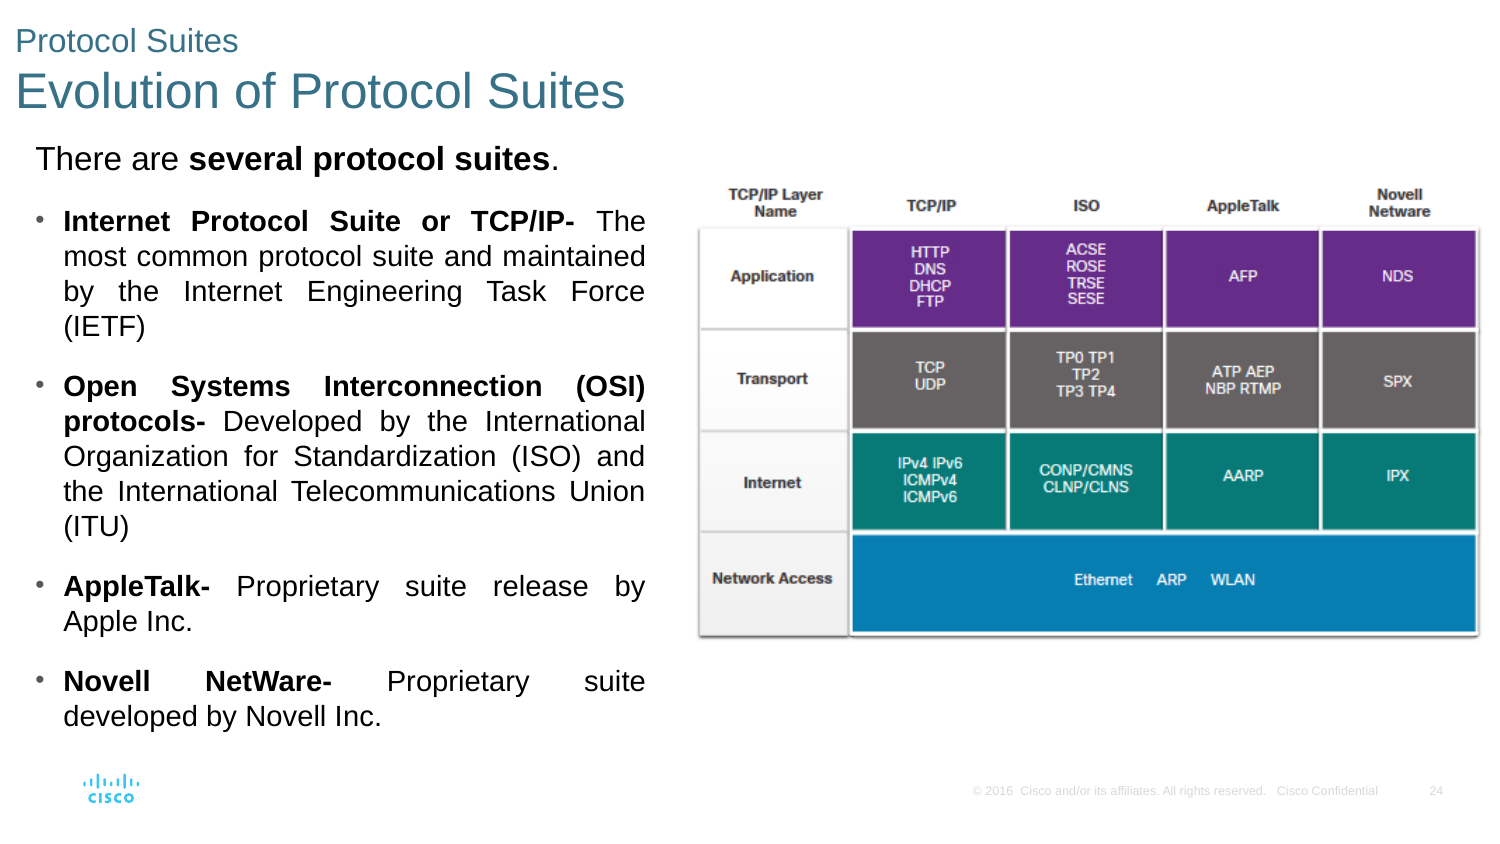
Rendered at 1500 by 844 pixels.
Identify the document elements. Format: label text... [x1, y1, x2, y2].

picture [675, 179, 1500, 657]
list There are several protocol suites. Internet Protocol Suite or TCP/IP- The most common protocol suite and maintained by the Internet Engineering Task Force (IETF) Open Systems Interconnection (OSI) protocols- Developed by the International Organization for Standardization (ISO) and the International Telecommunications Union (ITU) AppleTalk- Proprietary suite release by Apple Inc. Novell NetWare- Proprietary suite developed by Novell Inc. [20, 129, 677, 763]
title Protocol Suites Evolution of Protocol Suites [0, 6, 1500, 131]
